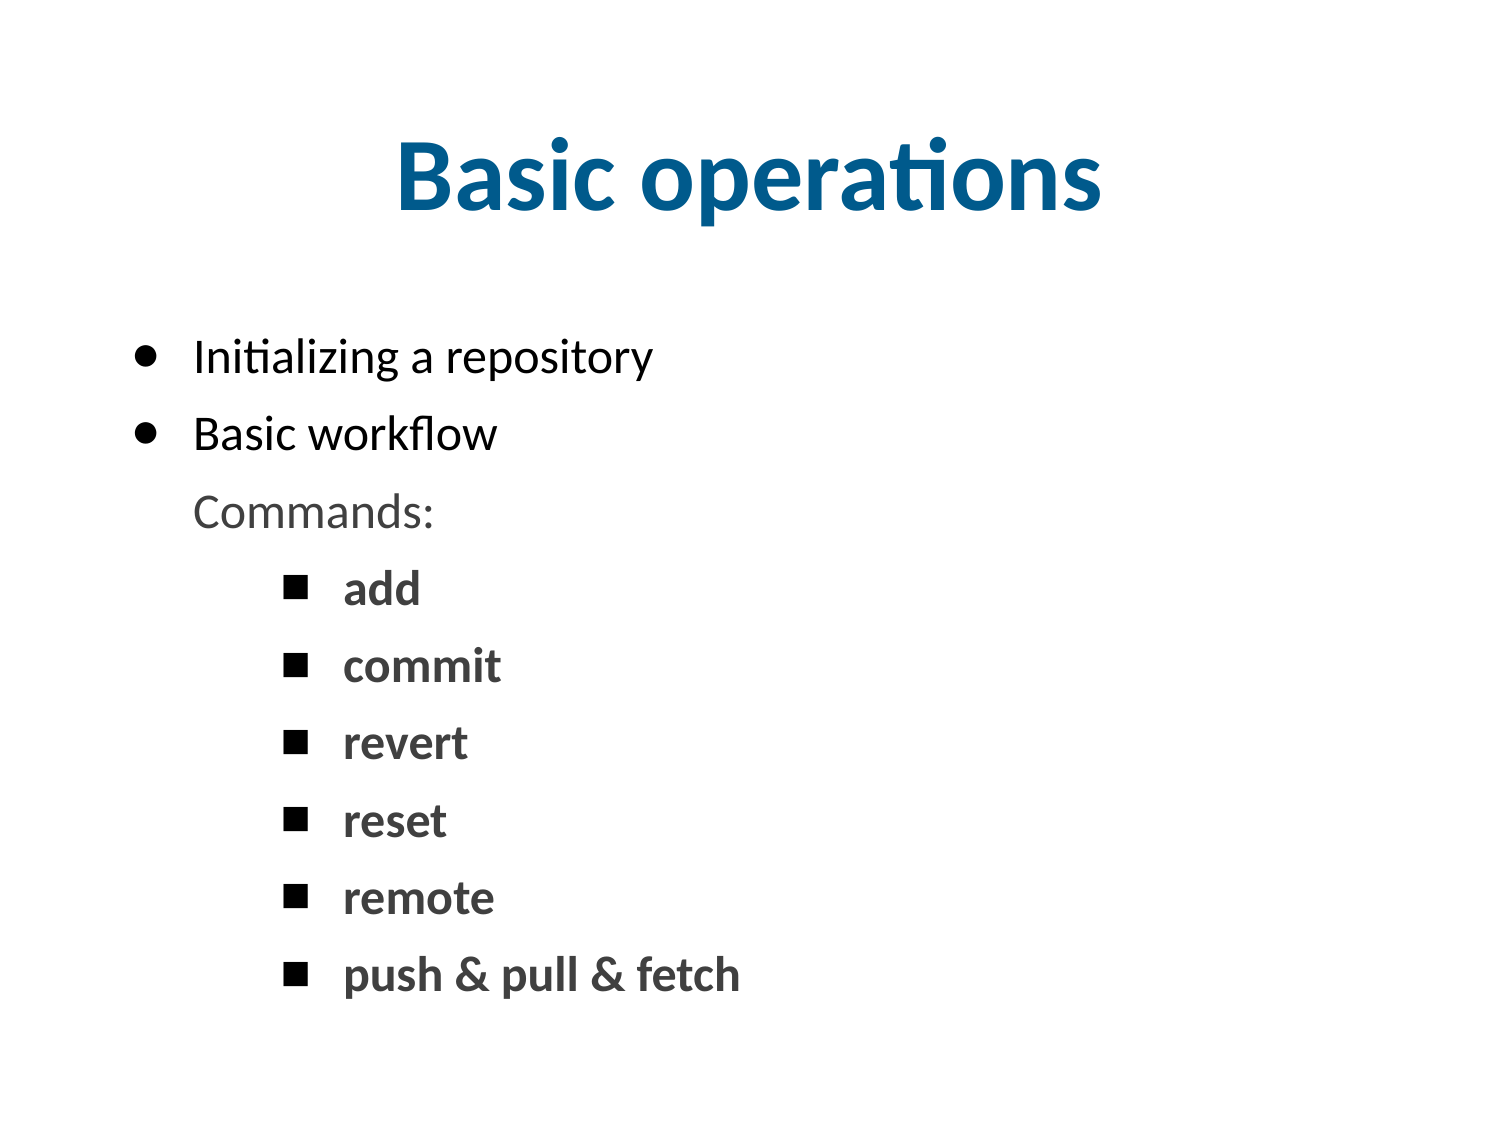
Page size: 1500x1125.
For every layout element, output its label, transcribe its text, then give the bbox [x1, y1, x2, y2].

title Basic operations [103, 59, 1397, 278]
list Initializing a repository Basic workflow Commands: add commit revert reset remote push & pull & fetch [103, 299, 1397, 1014]
